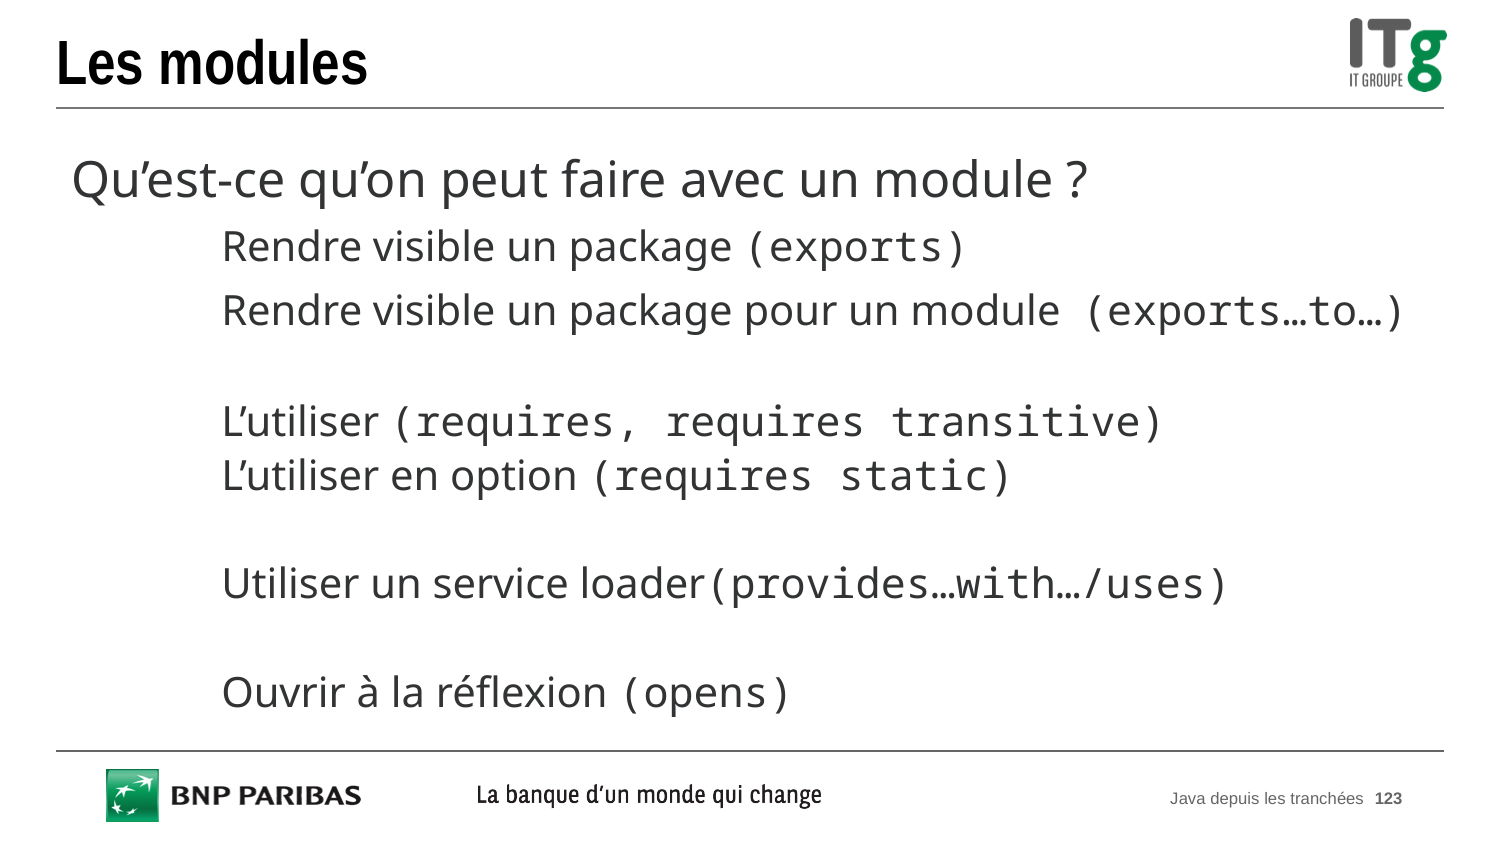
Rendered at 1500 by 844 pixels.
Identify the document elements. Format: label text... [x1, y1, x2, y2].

picture [478, 784, 821, 809]
picture [106, 769, 361, 822]
footer Java depuis les tranchées [1033, 786, 1365, 810]
title Les modules [56, 14, 1444, 106]
list Qu’est-ce qu’on peut faire avec un module ? Rendre visible un package (exports) Rendre visible un package pour un module (exports…to…) L’utiliser (requires, requires transitive) L’utiliser en option (requires static) Utiliser un service loader(provides…with…/uses) Ouvrir à la réflexion (opens) [56, 139, 1444, 729]
slide_number 123 [1372, 786, 1403, 810]
